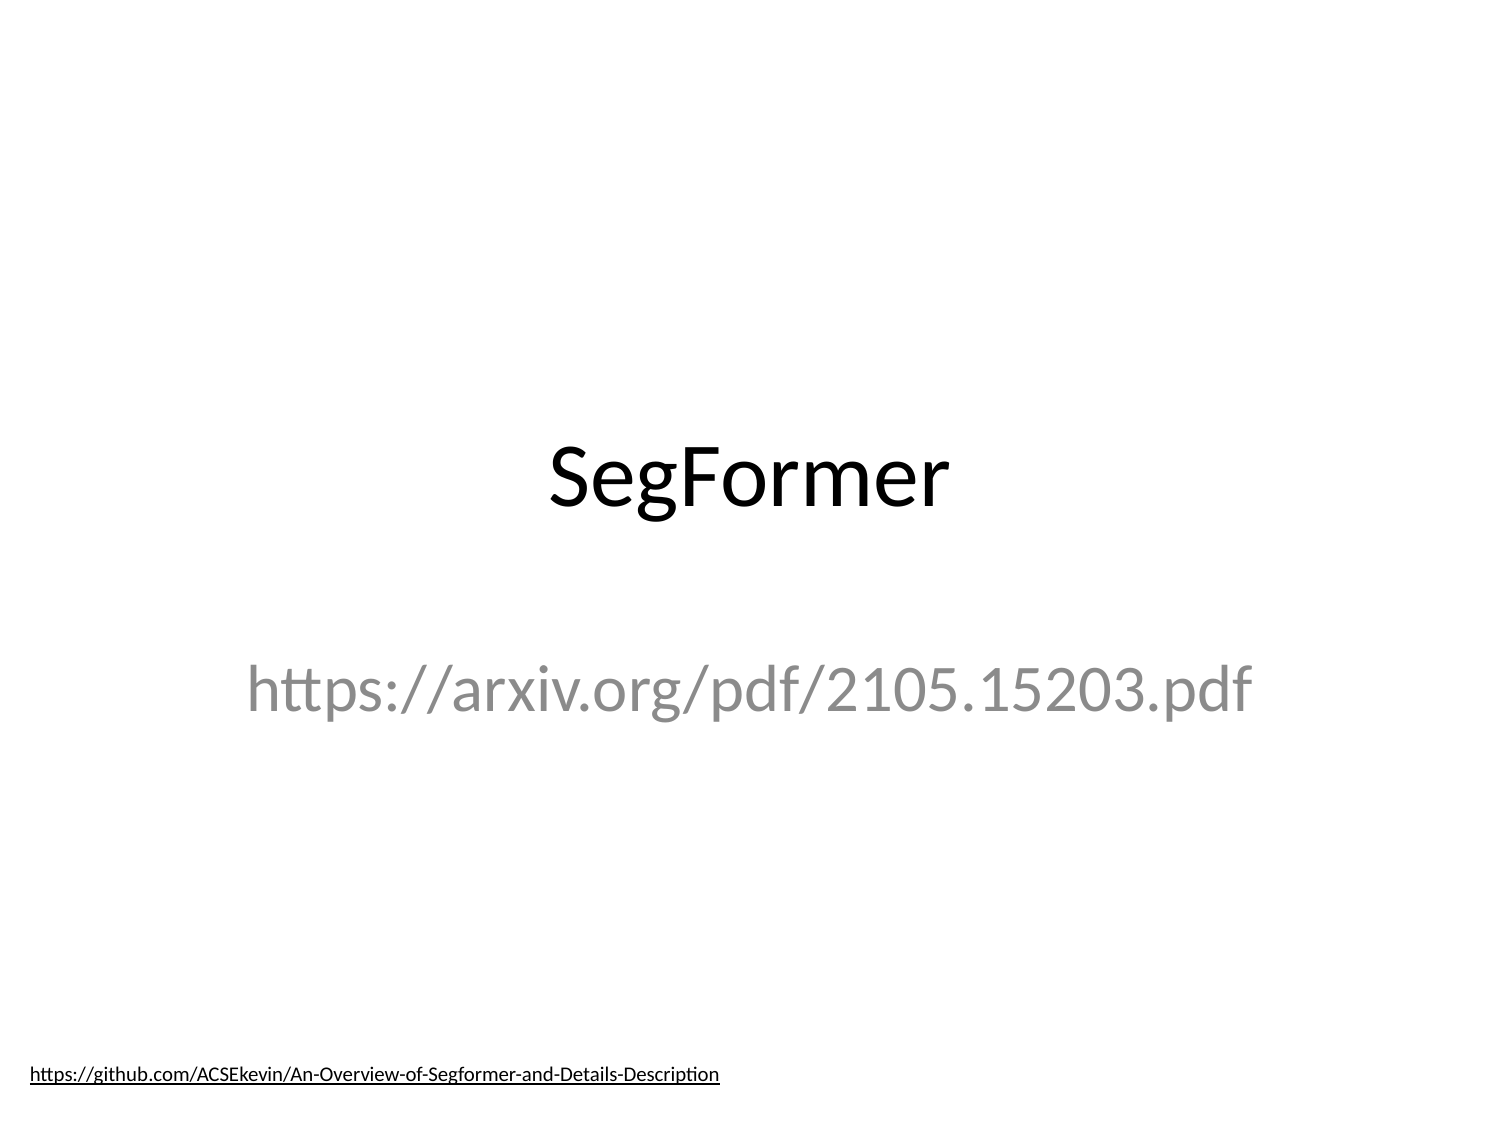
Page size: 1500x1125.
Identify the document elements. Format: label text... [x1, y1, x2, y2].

text_box https://github.com/ACSEkevin/An-Overview-of-Segformer-and-Details-Description [15, 1053, 1173, 1094]
subtitle https://arxiv.org/pdf/2105.15203.pdf [225, 637, 1275, 925]
title SegFormer [112, 349, 1388, 591]
